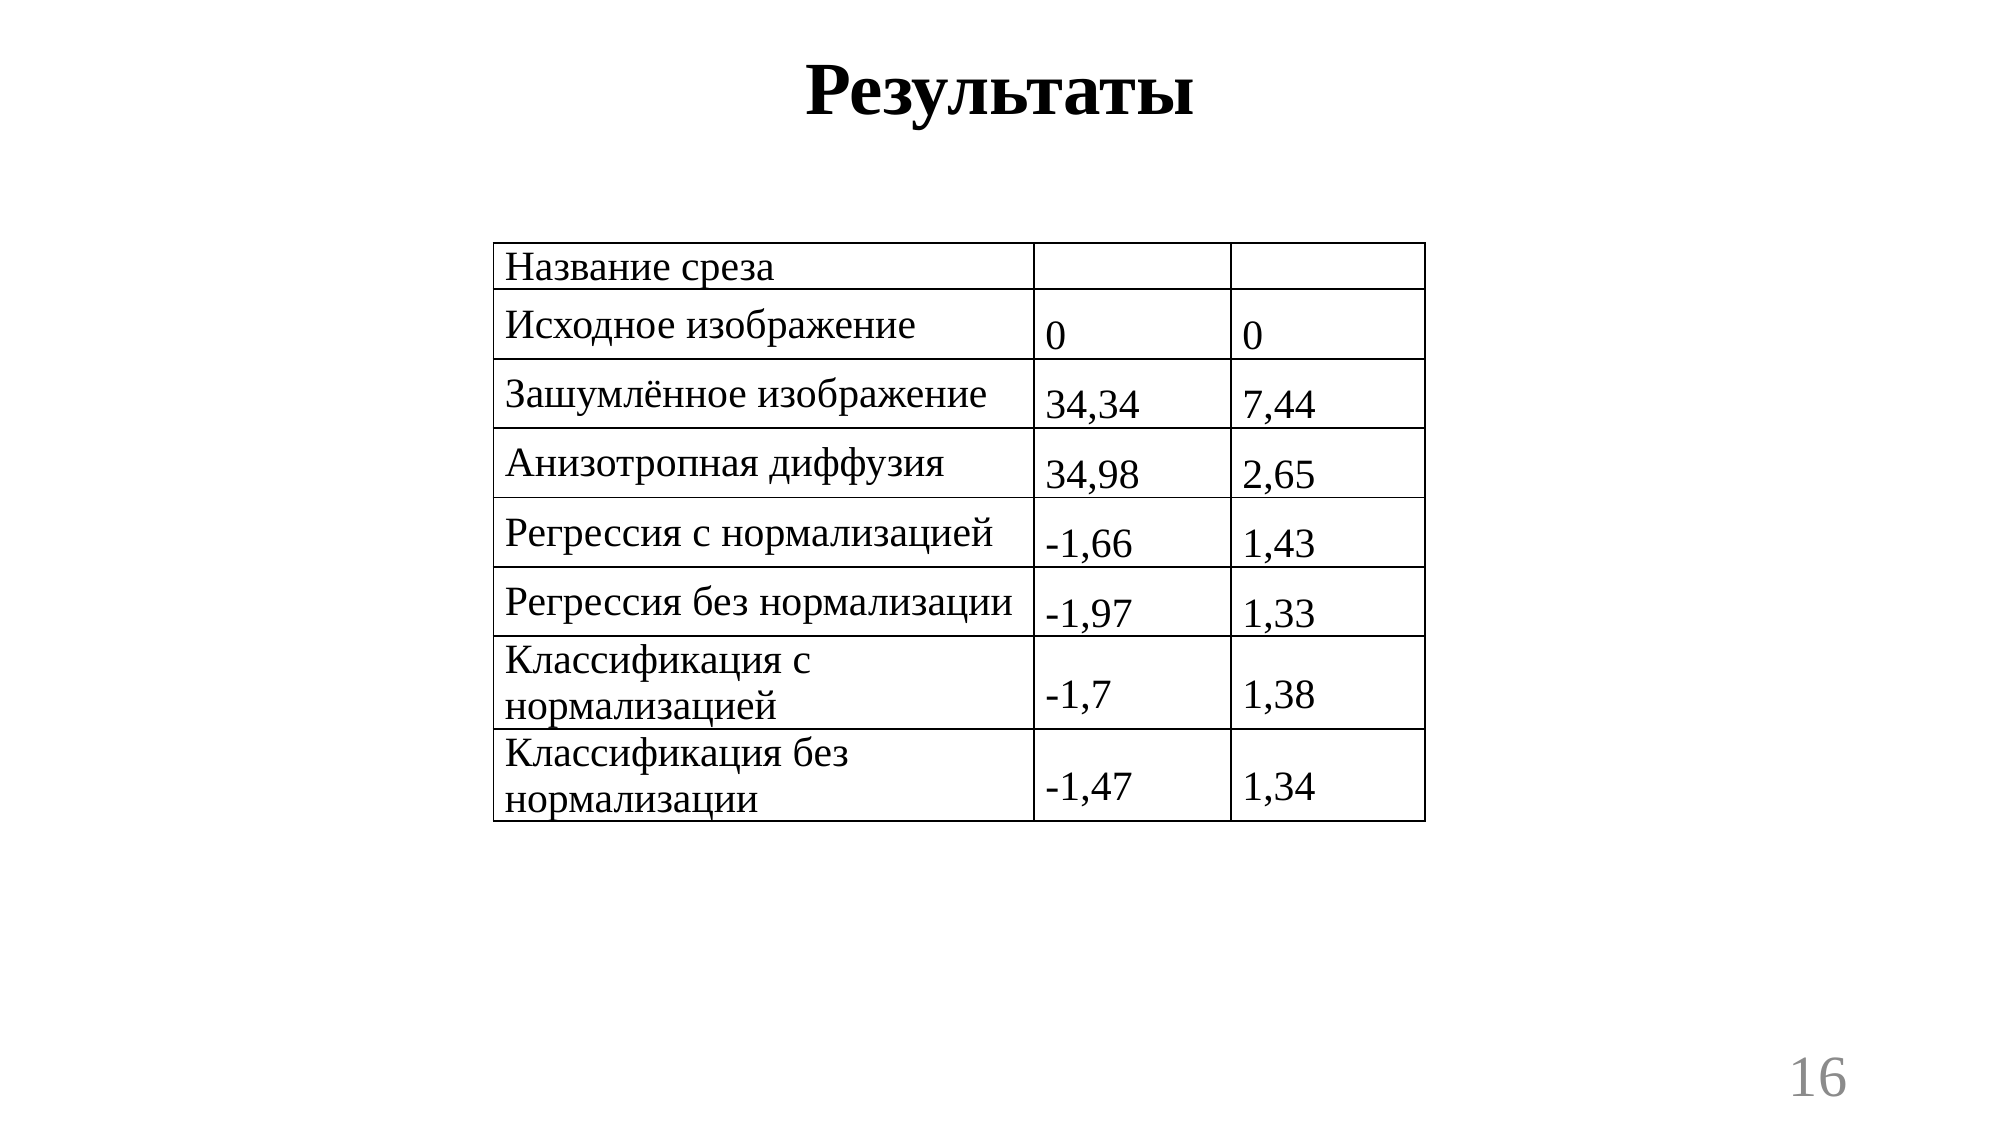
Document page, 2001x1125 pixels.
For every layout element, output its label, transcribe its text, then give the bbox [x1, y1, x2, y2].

slide_number 16 [1412, 1042, 1863, 1103]
title Результаты [174, 17, 1826, 163]
